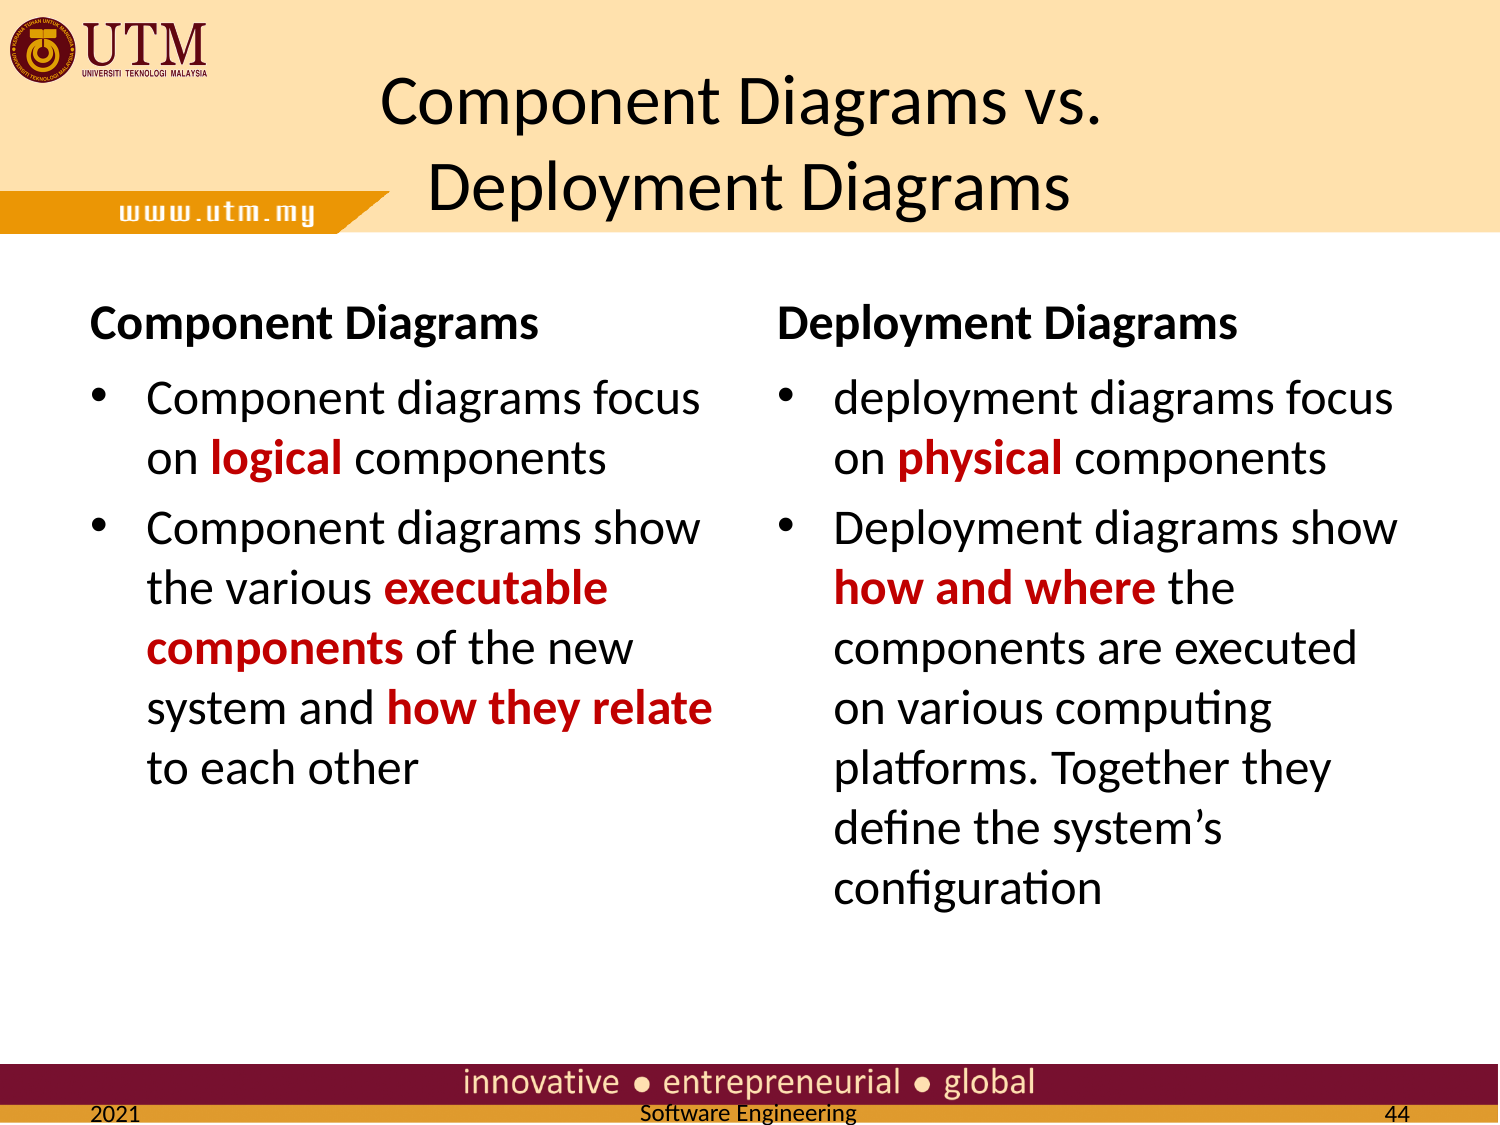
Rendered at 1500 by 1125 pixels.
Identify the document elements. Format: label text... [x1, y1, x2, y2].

footer Software Engineering [405, 1086, 1074, 1125]
list Component diagrams focus on logical components Component diagrams show the various executable components of the new system and how they relate to each other [75, 356, 738, 1005]
list Component Diagrams [75, 251, 738, 356]
slide_number 44 [1074, 1082, 1425, 1125]
picture [10, 17, 207, 83]
picture [0, 1064, 1498, 1123]
picture [0, 191, 390, 234]
title Component Diagrams vs. Deployment Diagrams [75, 45, 1425, 233]
slide_number 2021 [75, 1082, 425, 1125]
list Deployment Diagrams [761, 251, 1425, 356]
list deployment diagrams focus on physical components Deployment diagrams show how and where the components are executed on various computing platforms. Together they define the system’s configuration [761, 356, 1425, 1005]
